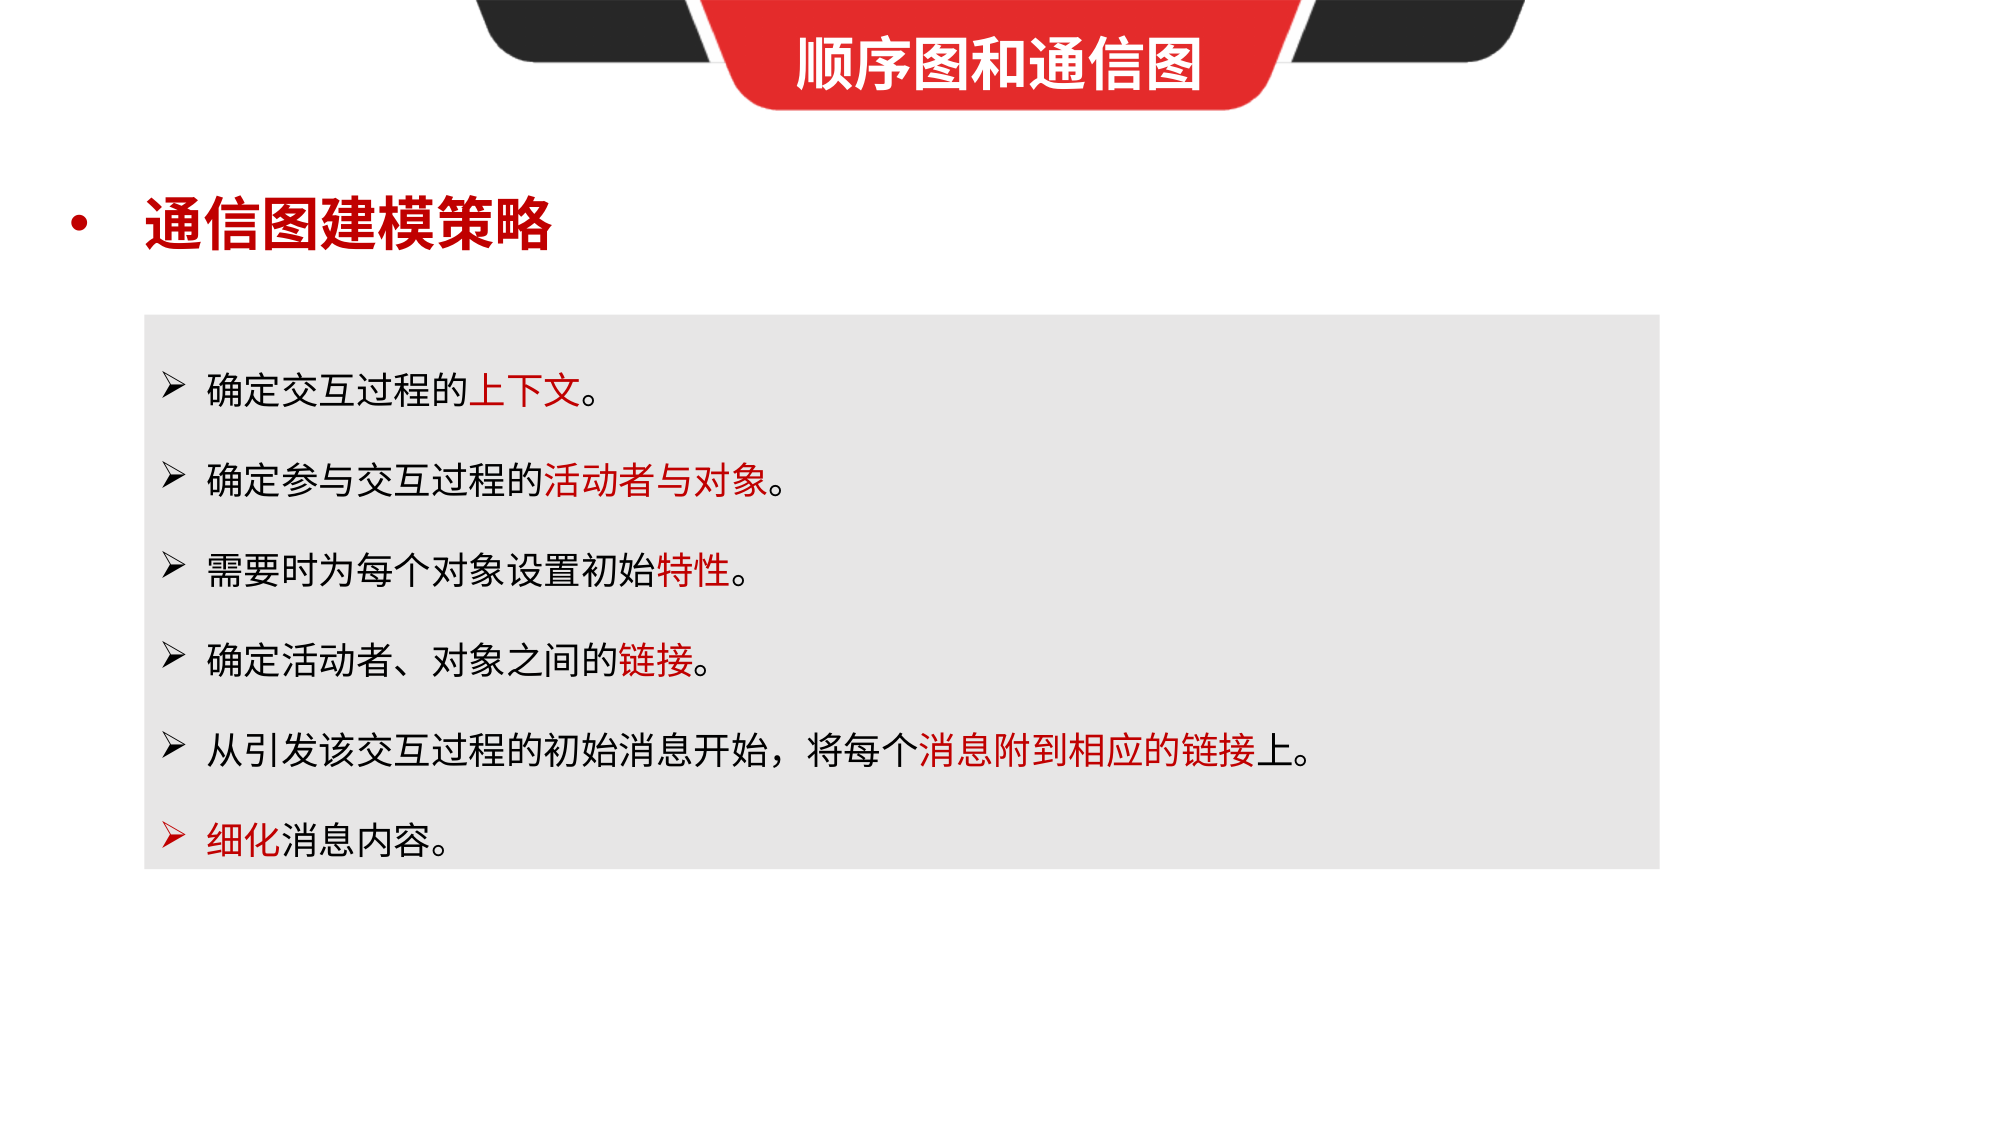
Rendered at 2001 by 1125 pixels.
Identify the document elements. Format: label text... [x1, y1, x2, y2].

picture [475, 0, 1525, 111]
text_box 通信图建模策略 [55, 110, 1886, 265]
text_box 确定交互过程的上下文。 确定参与交互过程的活动者与对象。 需要时为每个对象设置初始特性。 确定活动者、对象之间的链接。 从引发该交互过程的初始消息开始，将每个消息附到相应的链接上。 细化消息内容。 [144, 314, 1660, 870]
